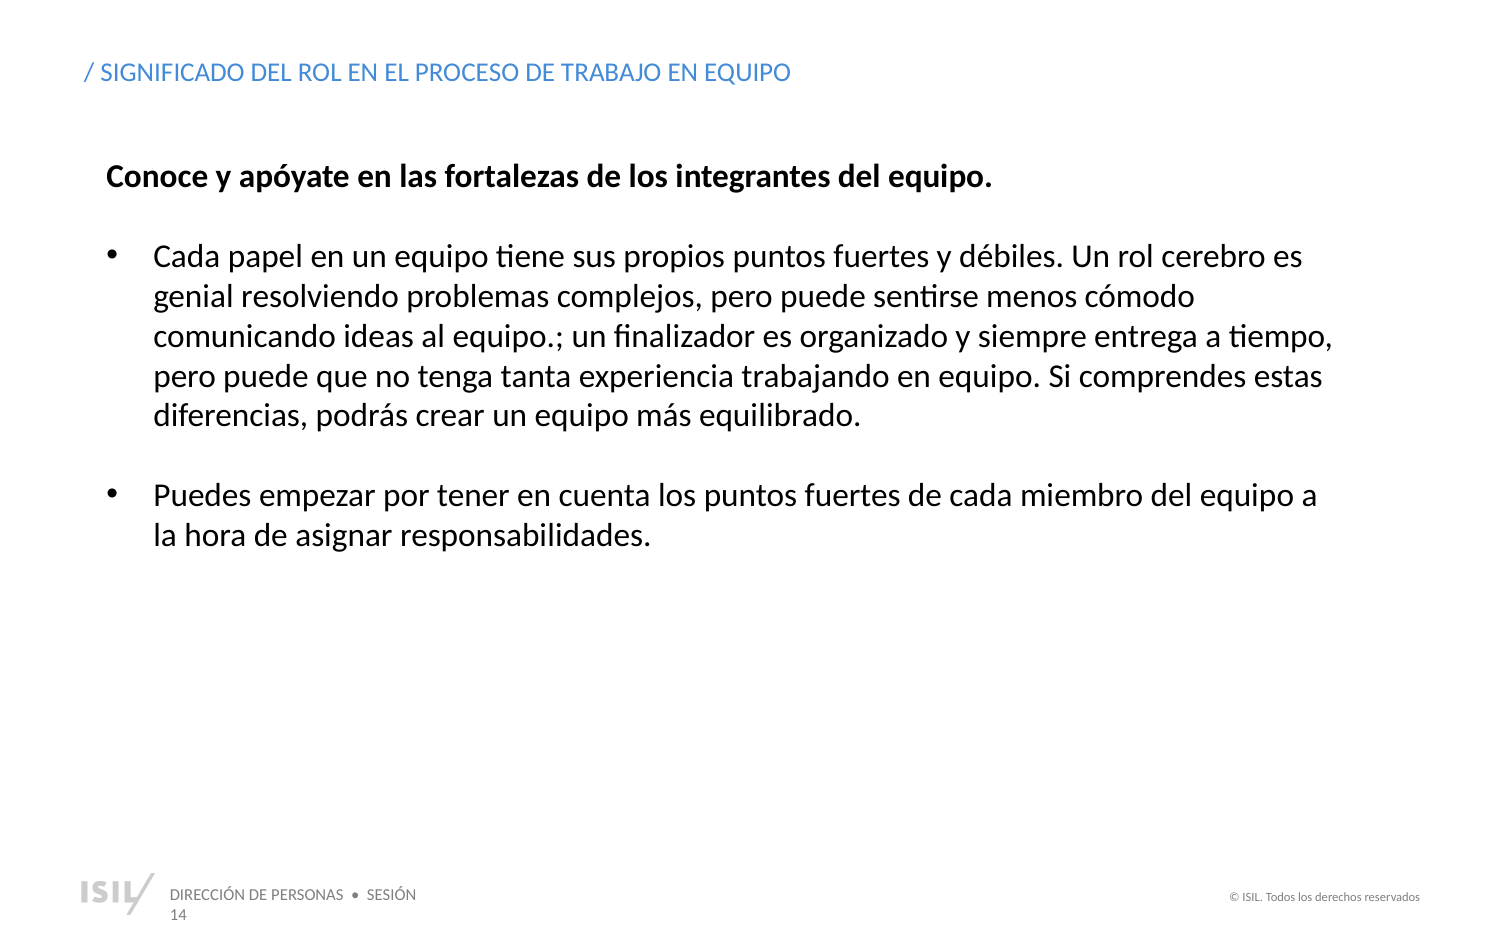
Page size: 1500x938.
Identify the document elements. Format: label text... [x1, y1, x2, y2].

text_box Conoce y apóyate en las fortalezas de los integrantes del equipo. Cada papel en un equipo tiene sus propios puntos fuertes y débiles. Un rol cerebro es genial resolviendo problemas complejos, pero puede sentirse menos cómodo comunicando ideas al equipo.; un finalizador es organizado y siempre entrega a tiempo, pero puede que no tenga tanta experiencia trabajando en equipo. Si comprendes estas diferencias, podrás crear un equipo más equilibrado. Puedes empezar por tener en cuenta los puntos fuertes de cada miembro del equipo a la hora de asignar responsabilidades. [91, 146, 1355, 561]
text_box / SIGNIFICADO DEL ROL EN EL PROCESO DE TRABAJO EN EQUIPO [83, 54, 923, 87]
